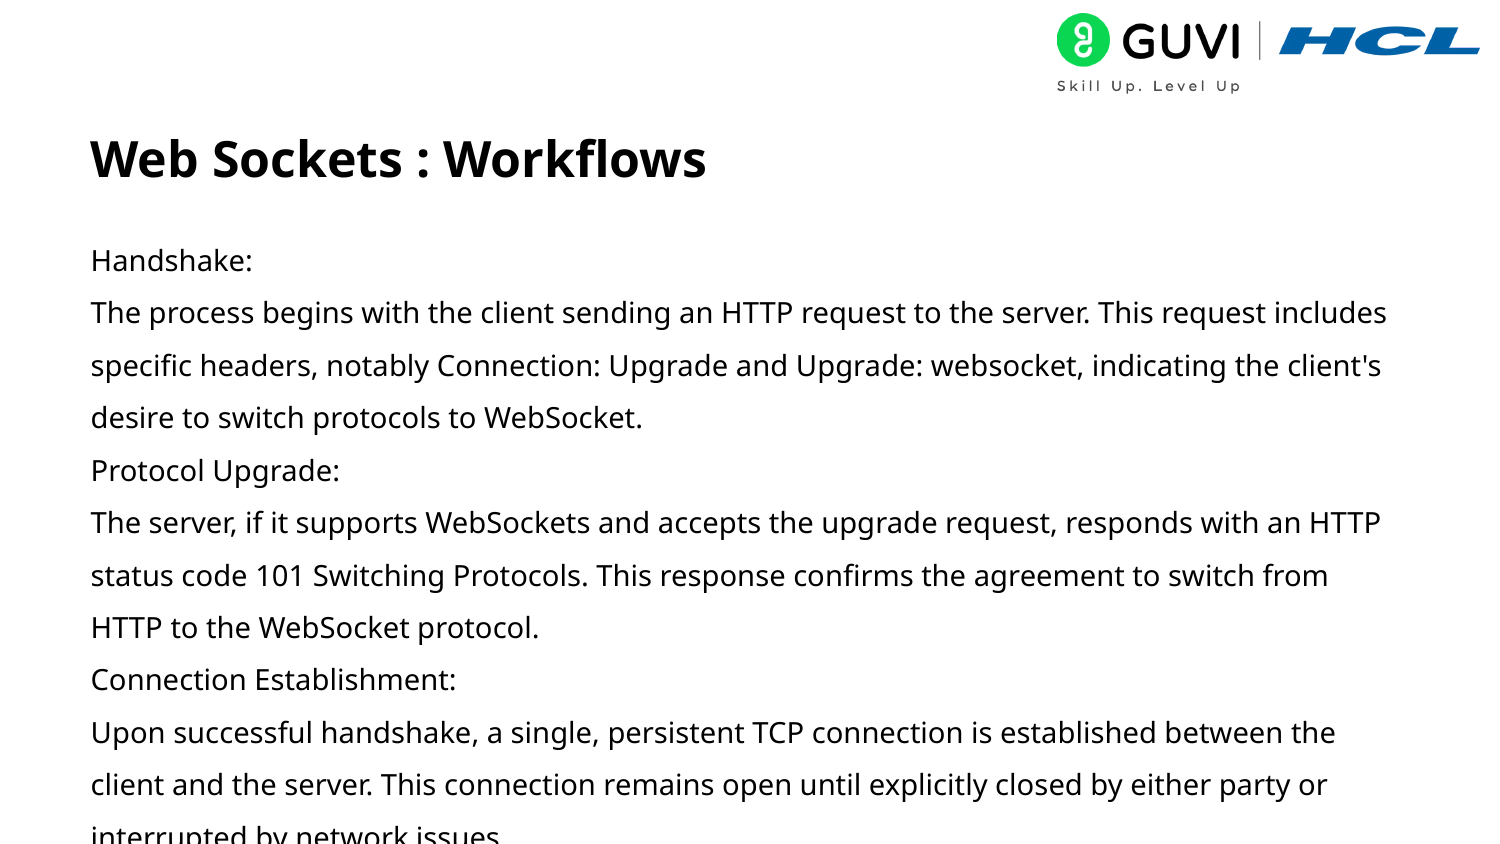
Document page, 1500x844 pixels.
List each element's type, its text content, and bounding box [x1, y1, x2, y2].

text_box Handshake: The process begins with the client sending an HTTP request to the server. This request includes specific headers, notably Connection: Upgrade and Upgrade: websocket, indicating the client's desire to switch protocols to WebSocket. Protocol Upgrade: The server, if it supports WebSockets and accepts the upgrade request, responds with an HTTP status code 101 Switching Protocols. This response confirms the agreement to switch from HTTP to the WebSocket protocol. Connection Establishment: Upon successful handshake, a single, persistent TCP connection is established between the client and the server. This connection remains open until explicitly closed by either party or interrupted by network issues. [75, 209, 1425, 844]
picture [1057, 13, 1480, 102]
title Web Sockets : Workflows [75, 112, 1424, 209]
